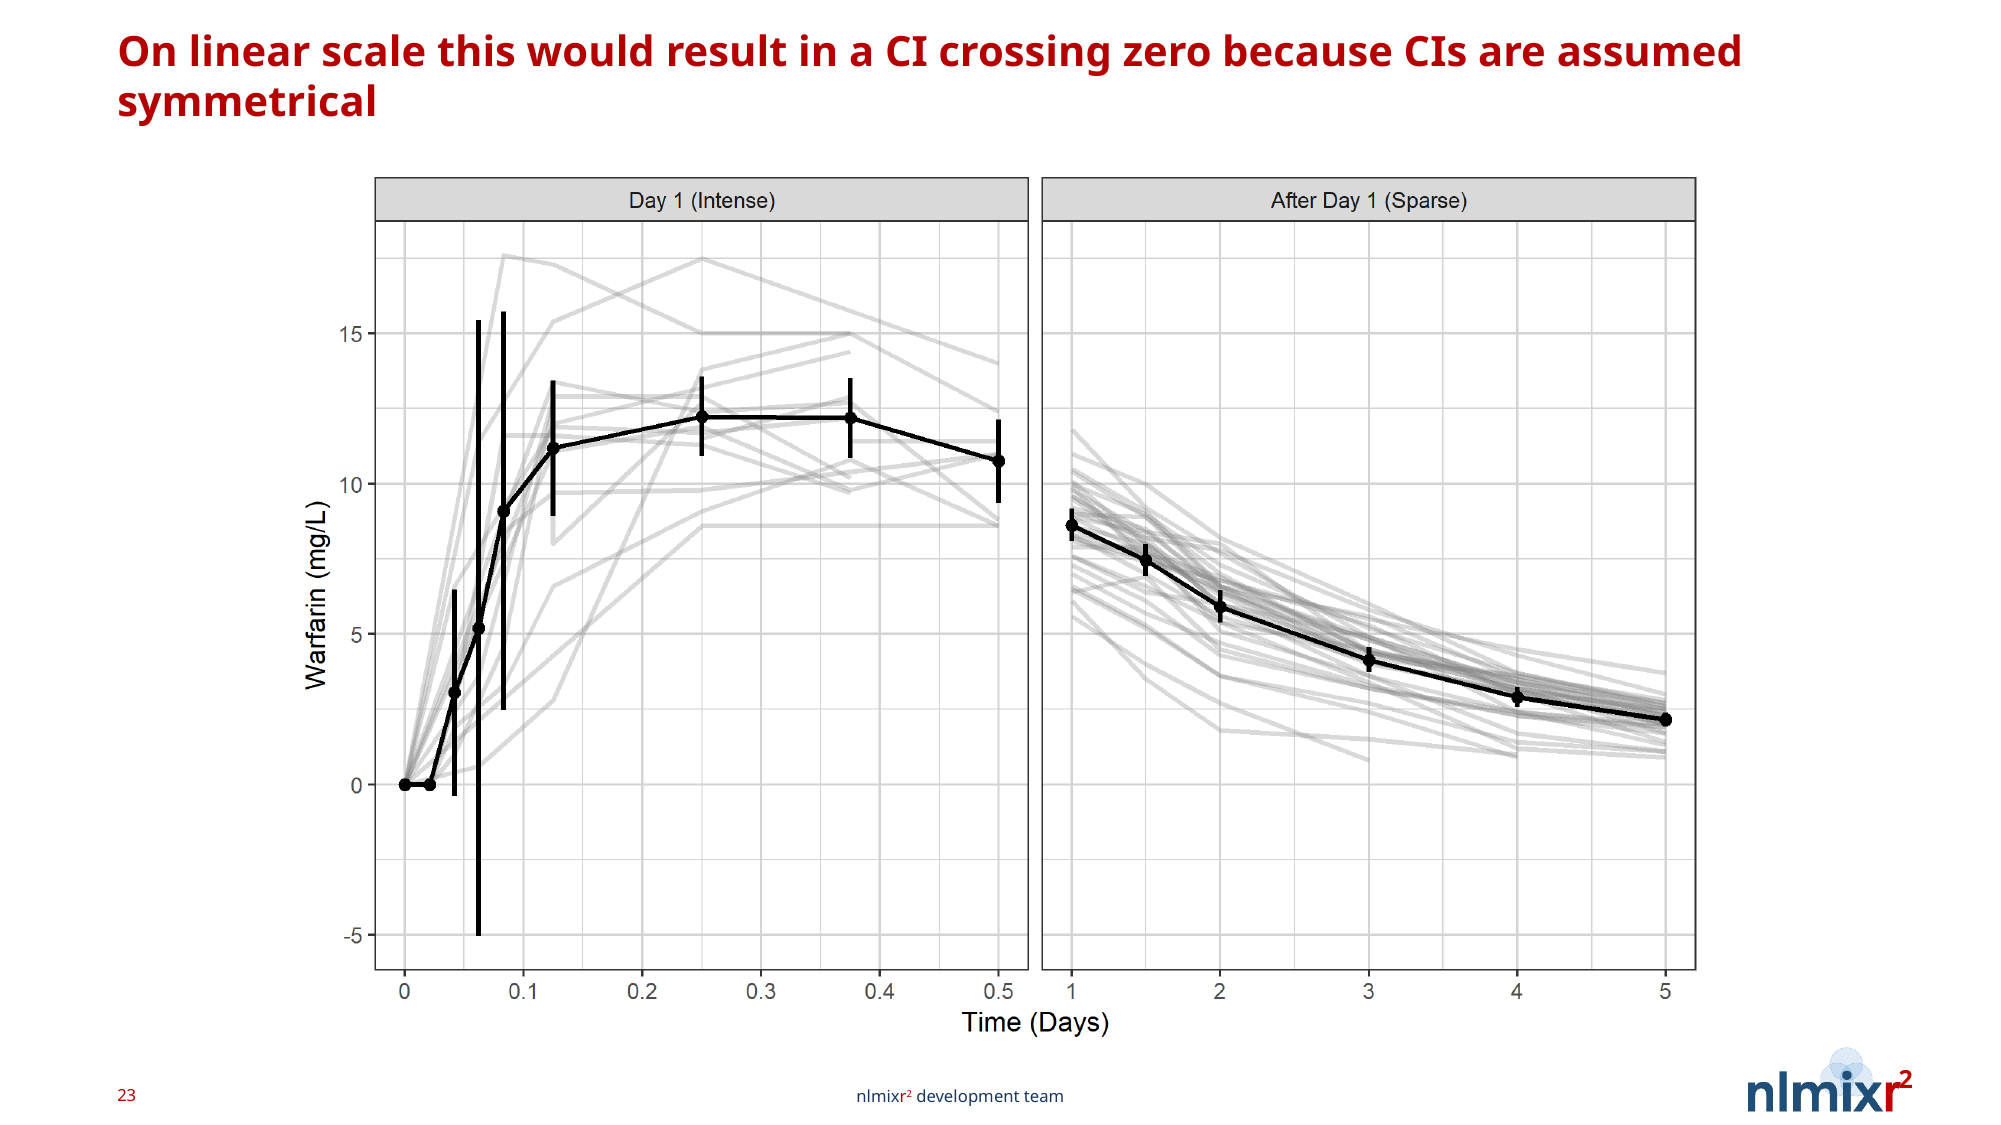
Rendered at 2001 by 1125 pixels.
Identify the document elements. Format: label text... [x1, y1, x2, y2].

picture [1738, 1036, 1910, 1123]
footer nlmixr2 development team [354, 1076, 1567, 1115]
title On linear scale this would result in a CI crossing zero because CIs are assumed symmetrical [102, 18, 1898, 181]
slide_number 23 [102, 1076, 276, 1115]
picture [291, 164, 1709, 1051]
